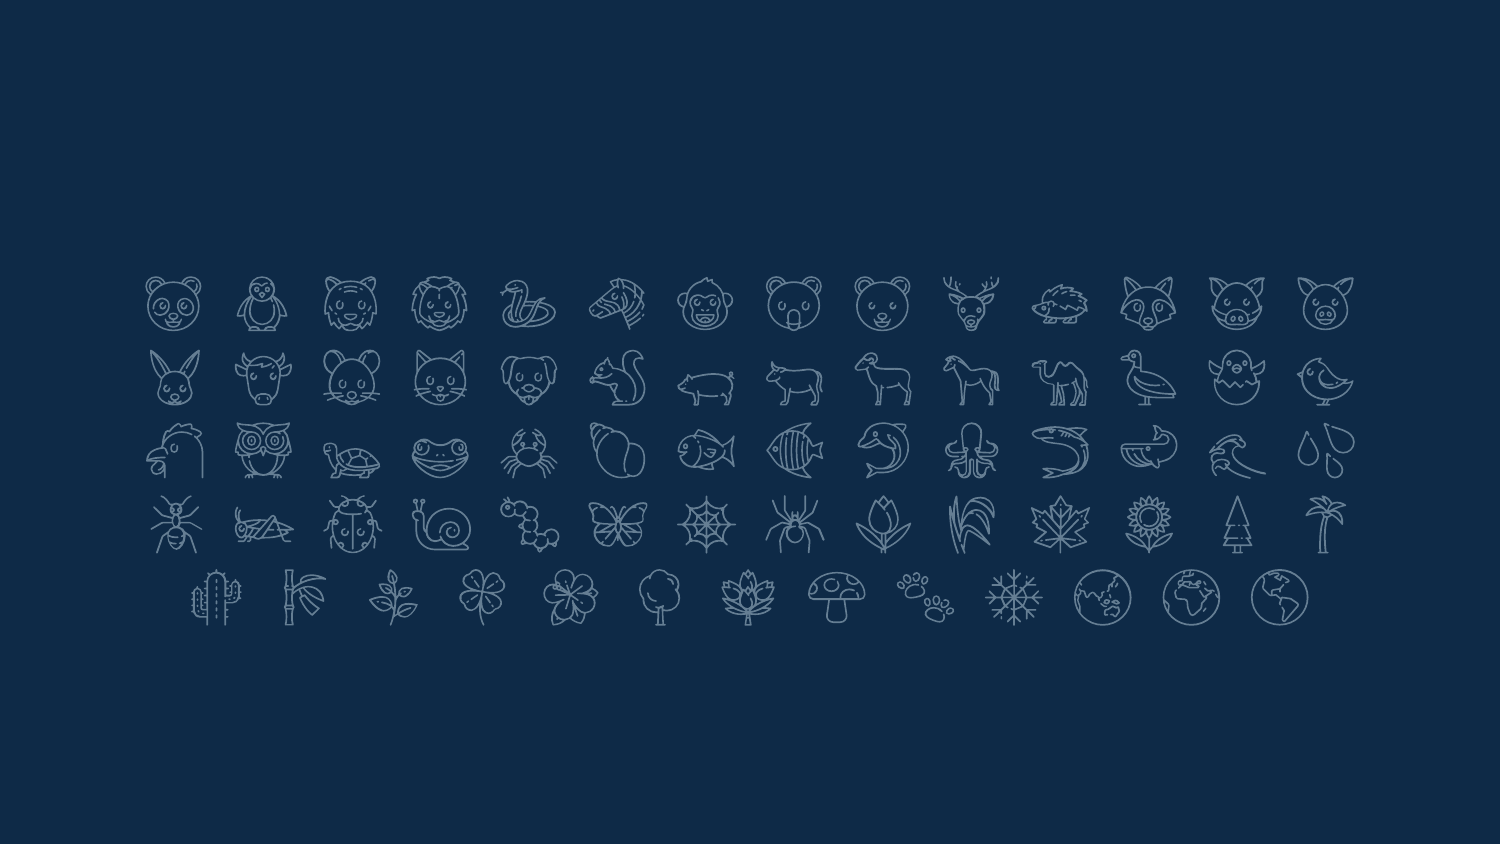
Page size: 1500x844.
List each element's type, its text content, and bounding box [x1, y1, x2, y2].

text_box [942, 275, 1000, 332]
text_box [588, 502, 648, 547]
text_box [857, 422, 910, 479]
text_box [589, 349, 646, 406]
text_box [1124, 495, 1174, 554]
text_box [145, 422, 204, 479]
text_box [765, 422, 824, 479]
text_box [499, 279, 557, 329]
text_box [765, 360, 824, 406]
text_box [589, 422, 646, 479]
text_box [855, 495, 912, 554]
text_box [322, 349, 381, 406]
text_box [1031, 359, 1089, 406]
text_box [236, 275, 288, 332]
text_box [1208, 276, 1266, 331]
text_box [234, 506, 295, 543]
text_box [1250, 569, 1309, 626]
title Nature Icons [491, 149, 1500, 372]
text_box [1119, 276, 1177, 332]
text_box [1305, 495, 1347, 554]
text_box [150, 495, 203, 554]
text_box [1073, 568, 1132, 626]
text_box [765, 495, 825, 554]
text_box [323, 275, 378, 332]
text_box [1206, 349, 1267, 406]
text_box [1222, 495, 1253, 554]
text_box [1297, 422, 1355, 479]
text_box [638, 568, 681, 626]
text_box [500, 428, 558, 479]
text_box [458, 568, 506, 626]
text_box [676, 276, 734, 331]
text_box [234, 422, 292, 479]
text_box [499, 496, 560, 553]
text_box [283, 569, 327, 626]
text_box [1120, 349, 1177, 406]
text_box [854, 352, 912, 406]
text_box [588, 277, 645, 331]
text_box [896, 571, 955, 623]
text_box [949, 495, 995, 554]
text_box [677, 428, 736, 471]
text_box [945, 422, 999, 479]
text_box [145, 275, 202, 332]
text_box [1031, 283, 1088, 324]
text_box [233, 352, 294, 406]
text_box [721, 569, 775, 626]
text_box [413, 349, 468, 406]
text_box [1296, 357, 1355, 406]
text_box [984, 568, 1044, 627]
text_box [542, 568, 599, 626]
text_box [1030, 495, 1091, 554]
text_box [1031, 426, 1089, 479]
text_box [676, 495, 737, 554]
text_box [765, 275, 823, 332]
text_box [149, 349, 201, 406]
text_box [411, 438, 470, 479]
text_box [677, 371, 735, 406]
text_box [942, 355, 1001, 406]
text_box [322, 494, 383, 554]
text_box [411, 498, 472, 551]
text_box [368, 569, 419, 626]
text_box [1297, 276, 1354, 331]
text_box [1120, 424, 1178, 469]
text_box [1209, 434, 1267, 479]
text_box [854, 275, 911, 332]
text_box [411, 275, 468, 332]
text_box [190, 568, 242, 626]
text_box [1162, 568, 1221, 626]
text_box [323, 442, 381, 479]
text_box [807, 571, 866, 624]
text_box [500, 355, 558, 406]
